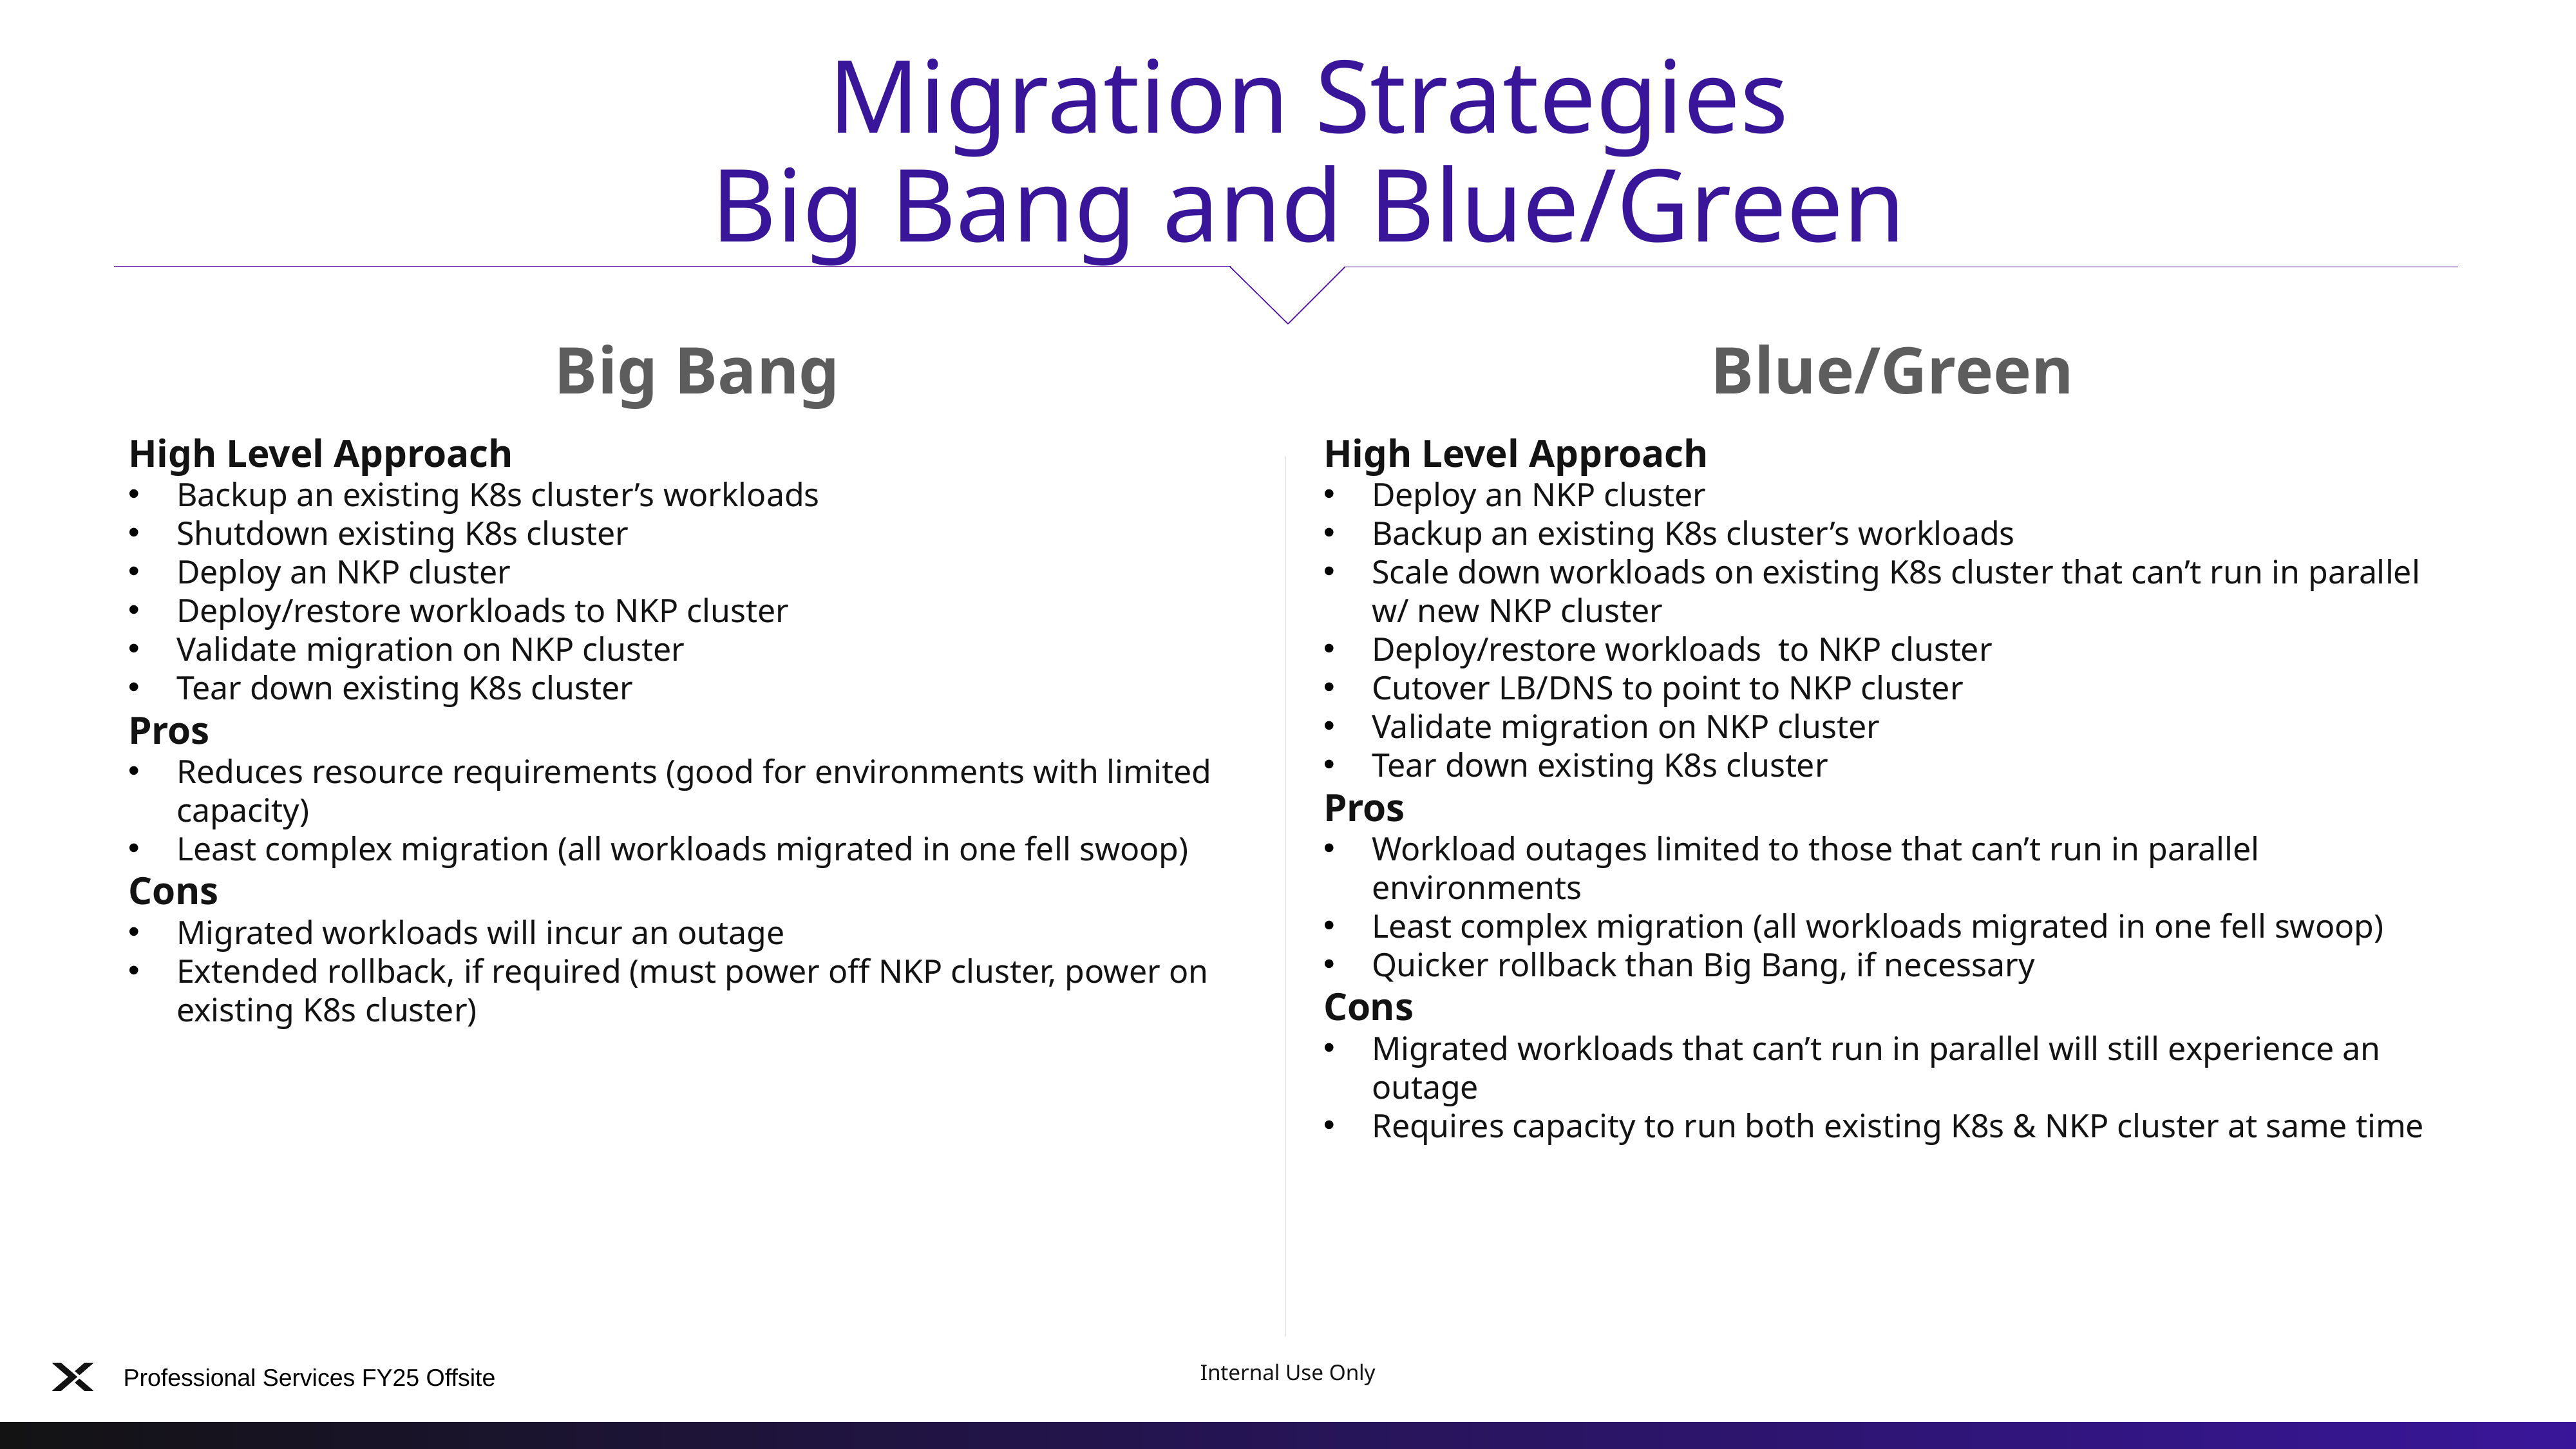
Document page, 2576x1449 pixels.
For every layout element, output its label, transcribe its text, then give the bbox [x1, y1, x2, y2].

title Migration Strategies Big Bang and Blue/Green [137, 36, 2481, 189]
text_box Professional Services FY25 Offsite [123, 1332, 1309, 1421]
text_box Big Bang High Level Approach Backup an existing K8s cluster’s workloads Shutdown existing K8s cluster Deploy an NKP cluster Deploy/restore workloads to NKP cluster Validate migration on NKP cluster Tear down existing K8s cluster Pros Reduces resource requirements (good for environments with limited capacity) Least complex migration (all workloads migrated in one fell swoop) Cons Migrated workloads will incur an outage Extended rollback, if required (must power off NKP cluster, power on existing K8s cluster) [109, 319, 1286, 1083]
text_box Blue/Green High Level Approach Deploy an NKP cluster Backup an existing K8s cluster’s workloads Scale down workloads on existing K8s cluster that can’t run in parallel w/ new NKP cluster Deploy/restore workloads to NKP cluster Cutover LB/DNS to point to NKP cluster Validate migration on NKP cluster Tear down existing K8s cluster Pros Workload outages limited to those that can’t run in parallel environments Least complex migration (all workloads migrated in one fell swoop) Quicker rollback than Big Bang, if necessary Cons Migrated workloads that can’t run in parallel will still experience an outage Requires capacity to run both existing K8s & NKP cluster at same time [1303, 319, 2481, 1154]
picture [52, 1363, 93, 1391]
